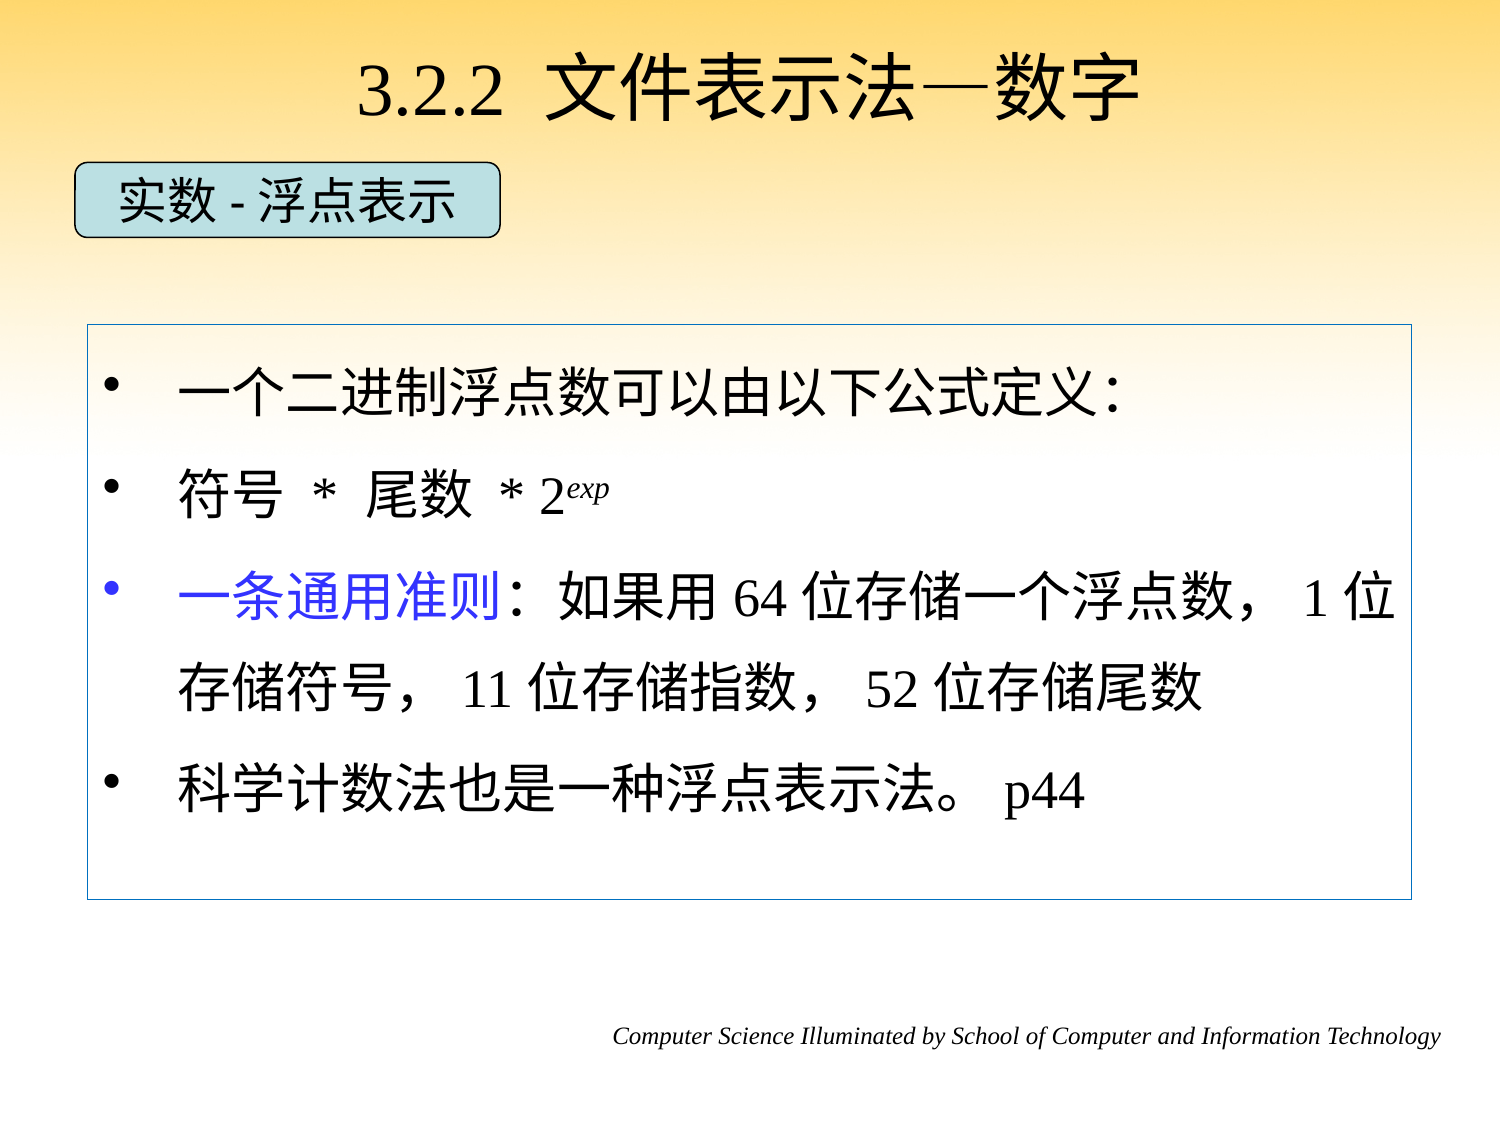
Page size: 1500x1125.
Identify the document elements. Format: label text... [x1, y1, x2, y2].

list 一个二进制浮点数可以由以下公式定义： 符号 * 尾数 * 2exp 一条通用准则：如果用64位存储一个浮点数，1位存储符号，11位存储指数，52位存储尾数 科学计数法也是一种浮点表示法。p44 [87, 324, 1412, 900]
text_box [151, 407, 1276, 645]
text_box 3.2.2 文件表示法—数字 [74, 0, 1425, 172]
text_box 实数-浮点表示 [74, 162, 501, 238]
picture [0, 0, 1500, 1125]
